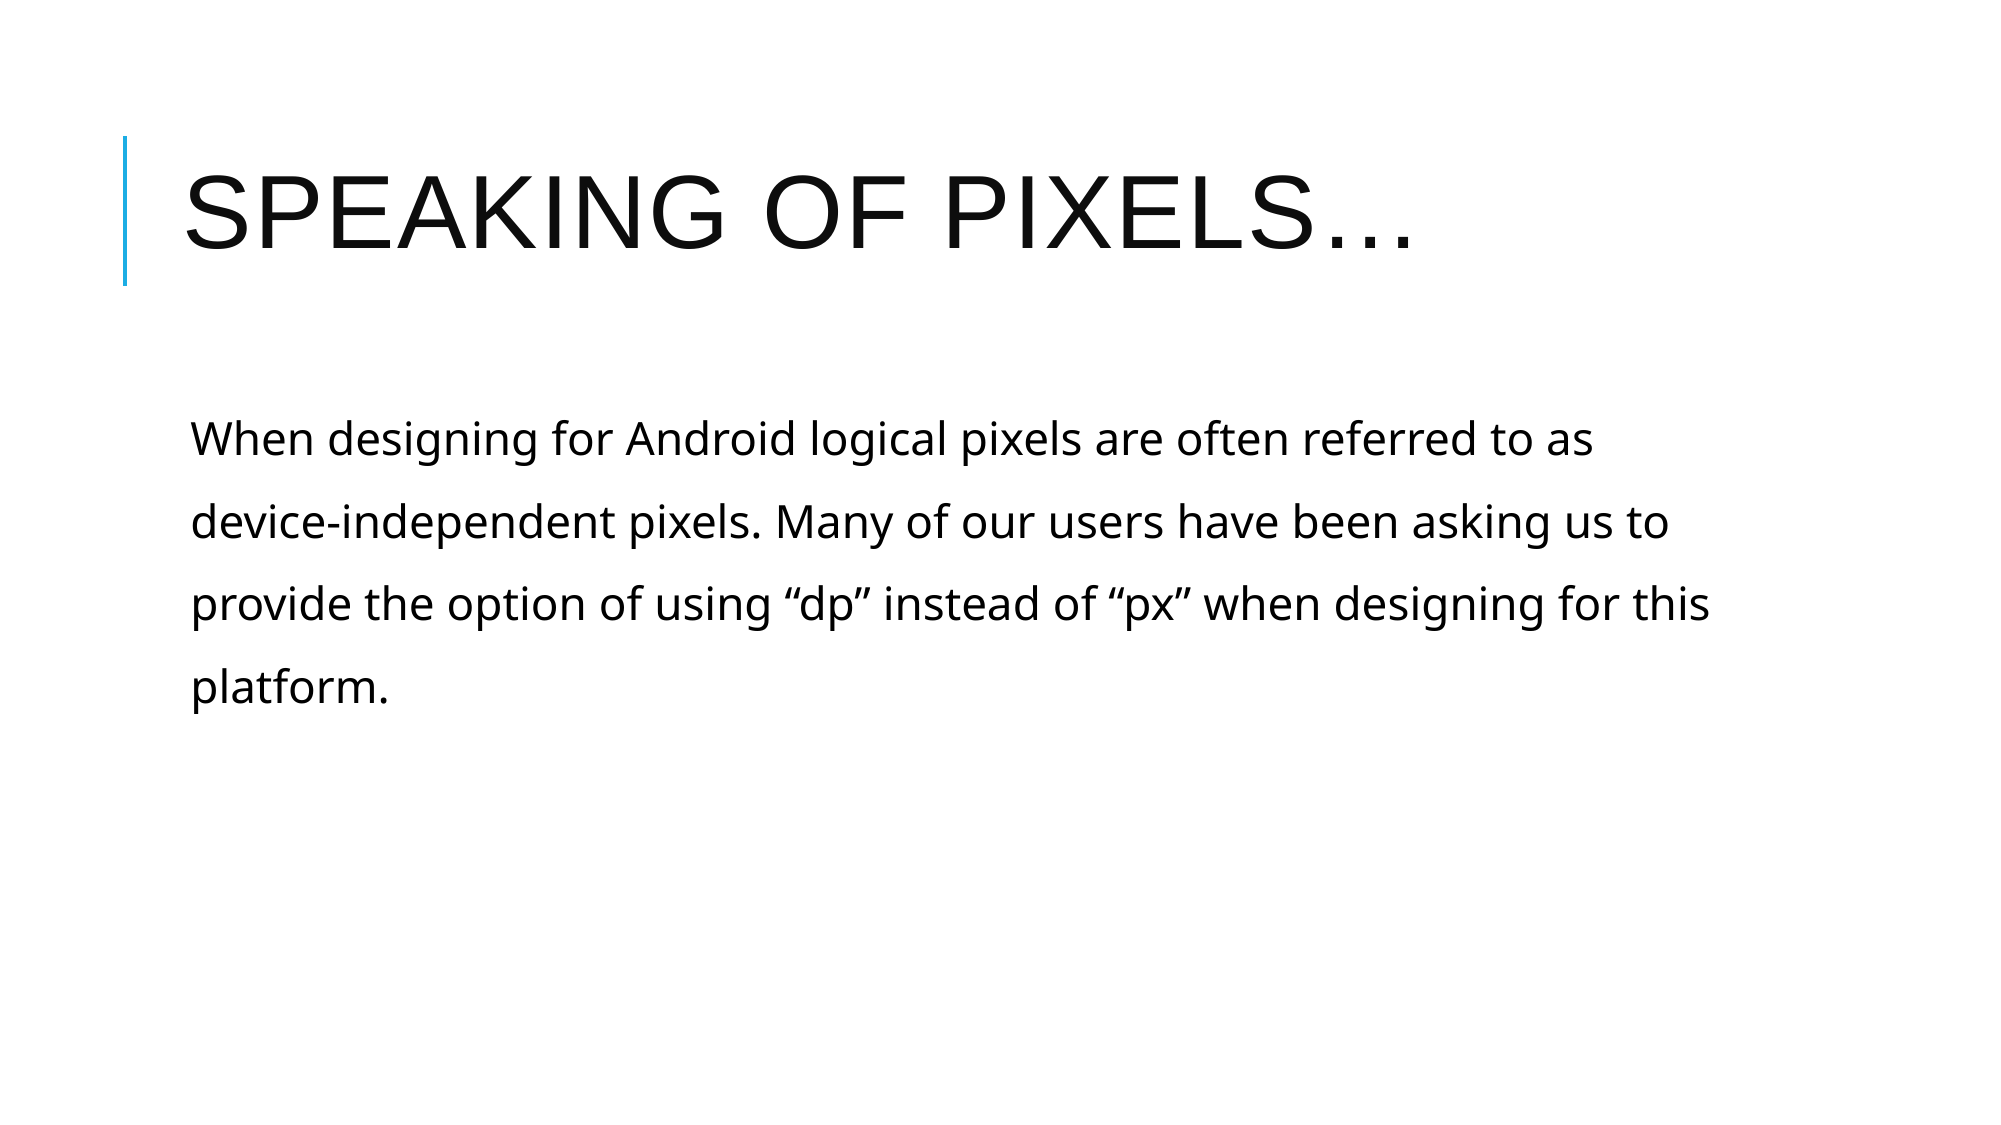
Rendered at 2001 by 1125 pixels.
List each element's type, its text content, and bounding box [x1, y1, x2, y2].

title Speaking of pixels… [168, 96, 1763, 342]
list When designing for Android logical pixels are often referred to as device-independent pixels. Many of our users have been asking us to provide the option of using “dp” instead of “px” when designing for this platform. [168, 375, 1763, 1035]
